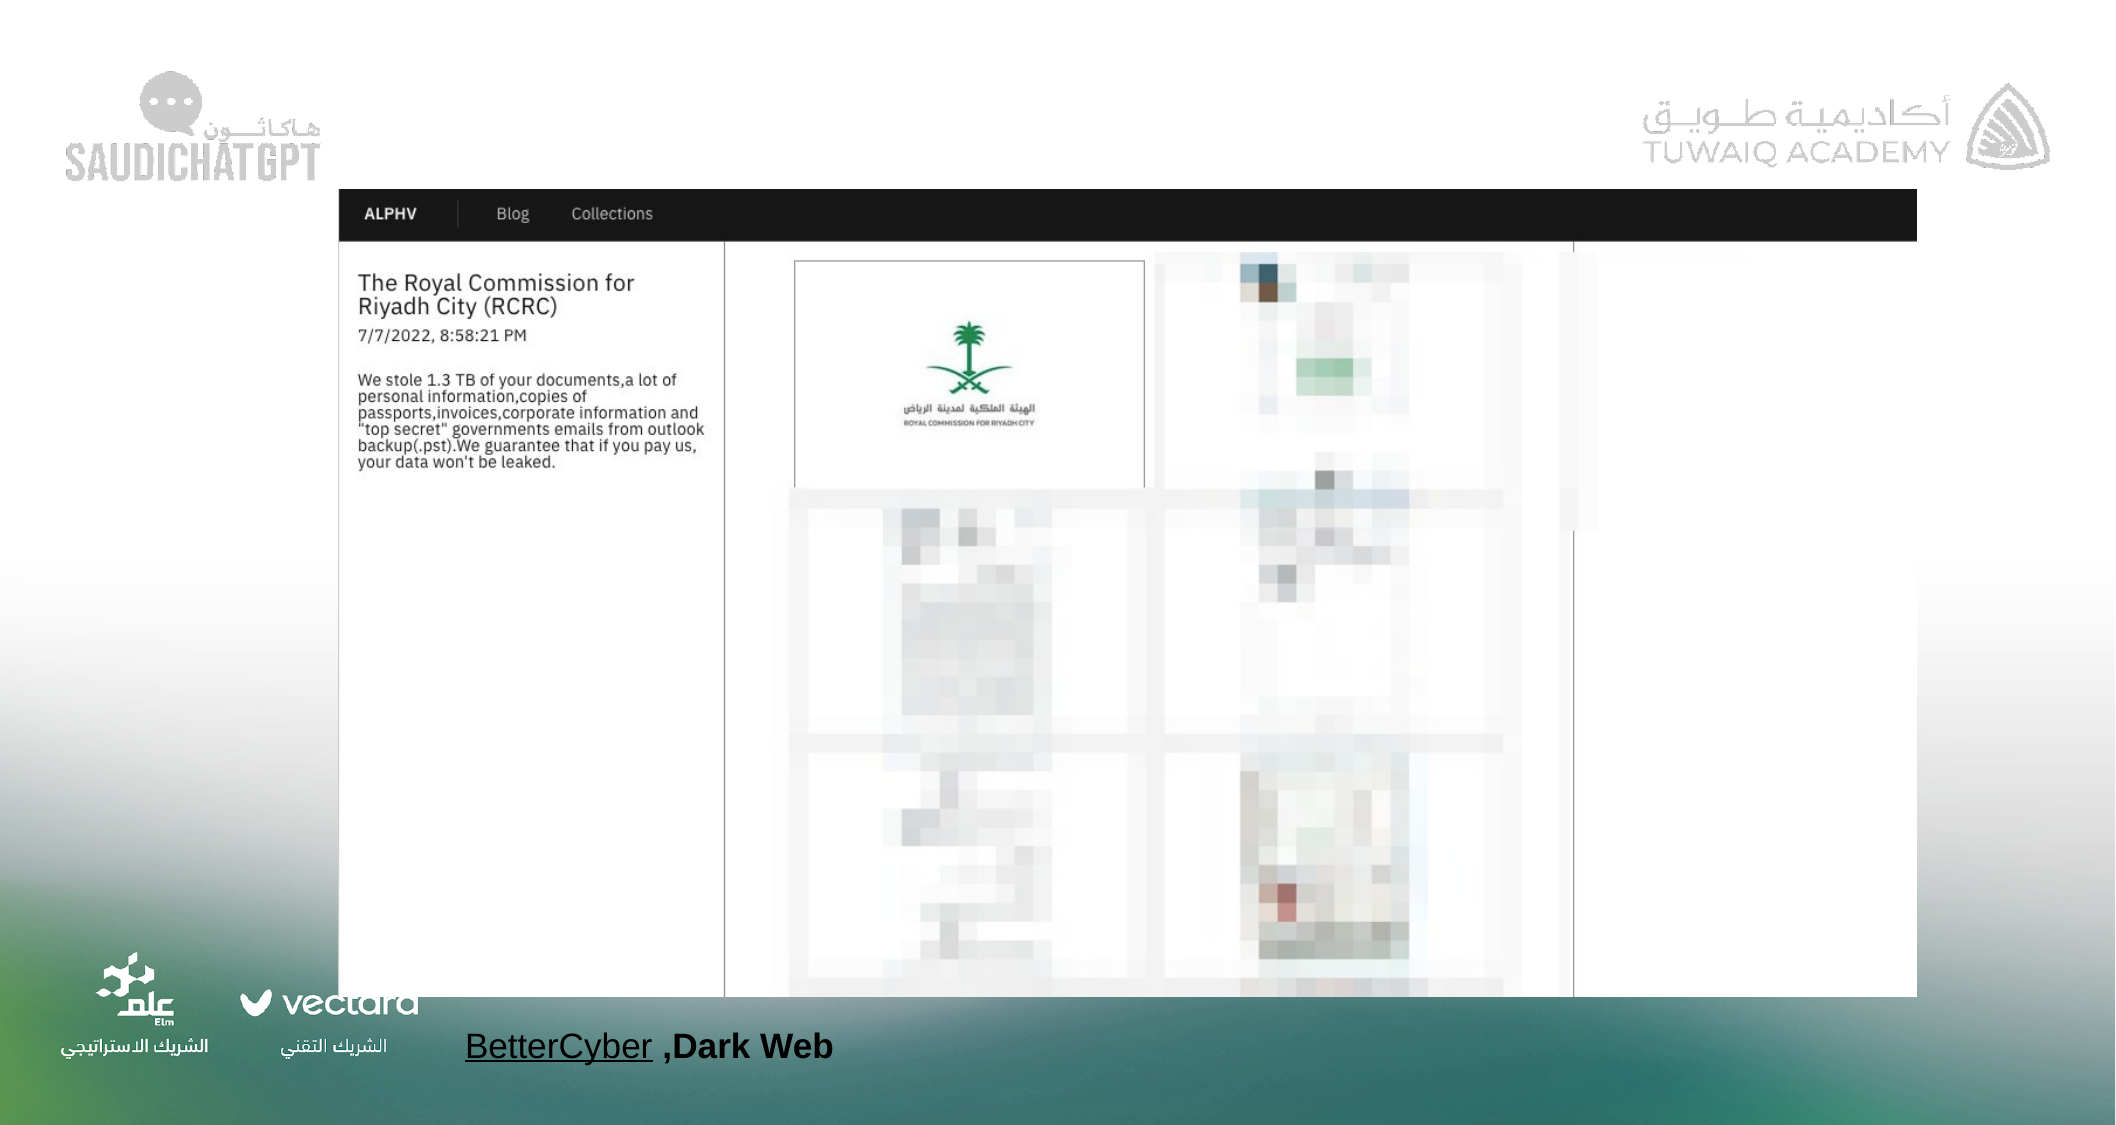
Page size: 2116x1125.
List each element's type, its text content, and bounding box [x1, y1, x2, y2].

text_box Dark Web, BetterCyber [0, 1019, 850, 1125]
picture [0, 0, 2116, 1125]
